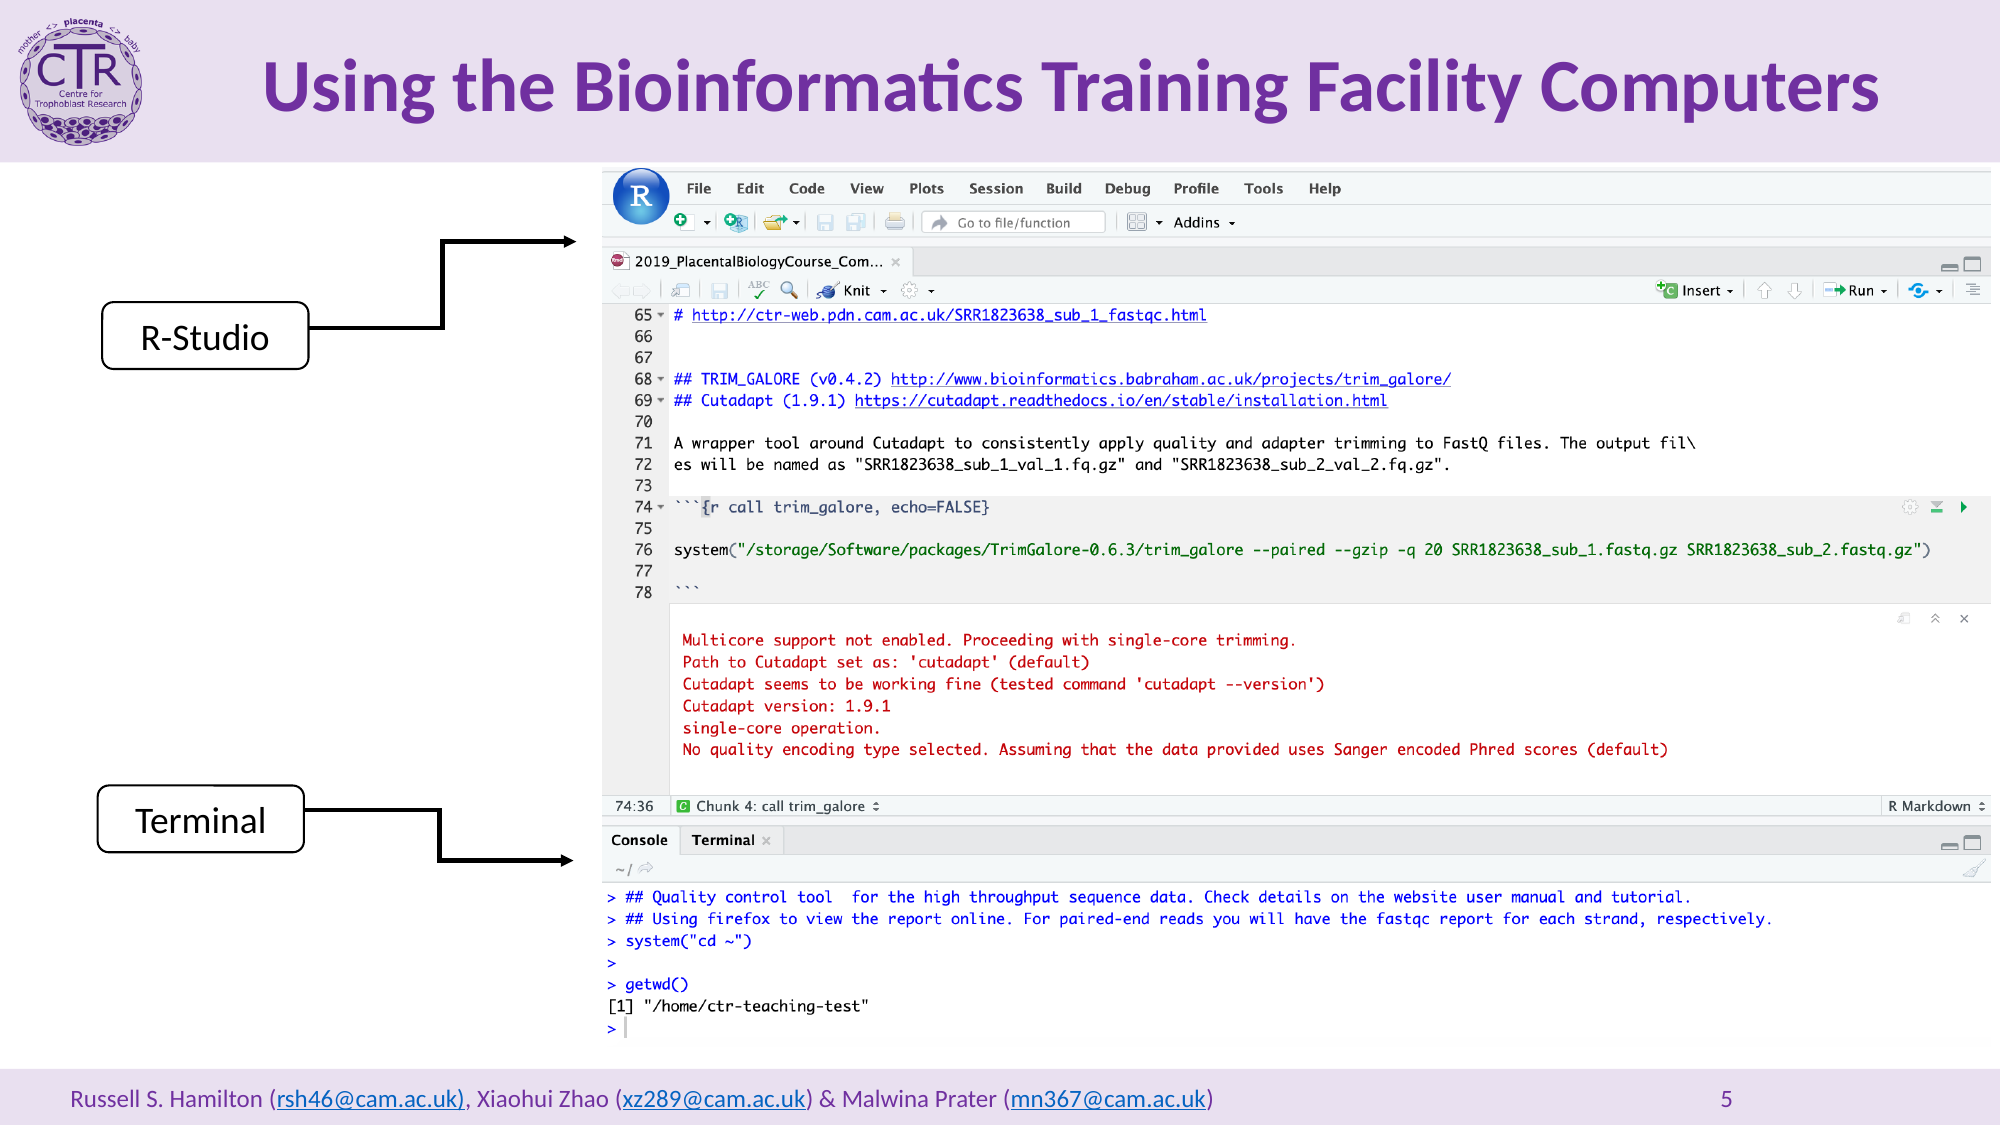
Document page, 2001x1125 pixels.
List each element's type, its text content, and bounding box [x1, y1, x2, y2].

text_box [0, 1068, 2000, 1125]
text_box Russell S. Hamilton (rsh46@cam.ac.uk), Xiaohui Zhao (xz289@cam.ac.uk) & Malwina Prater (mn367@cam.ac.uk) 5 [55, 1074, 1910, 1120]
text_box Using the Bioinformatics Training Facility Computers [247, 28, 1898, 134]
text_box Terminal [96, 784, 305, 854]
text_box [305, 810, 574, 861]
picture [602, 167, 1991, 1047]
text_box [308, 241, 577, 329]
text_box R-Studio [101, 301, 310, 371]
picture [11, 16, 146, 146]
text_box [0, 0, 2000, 163]
